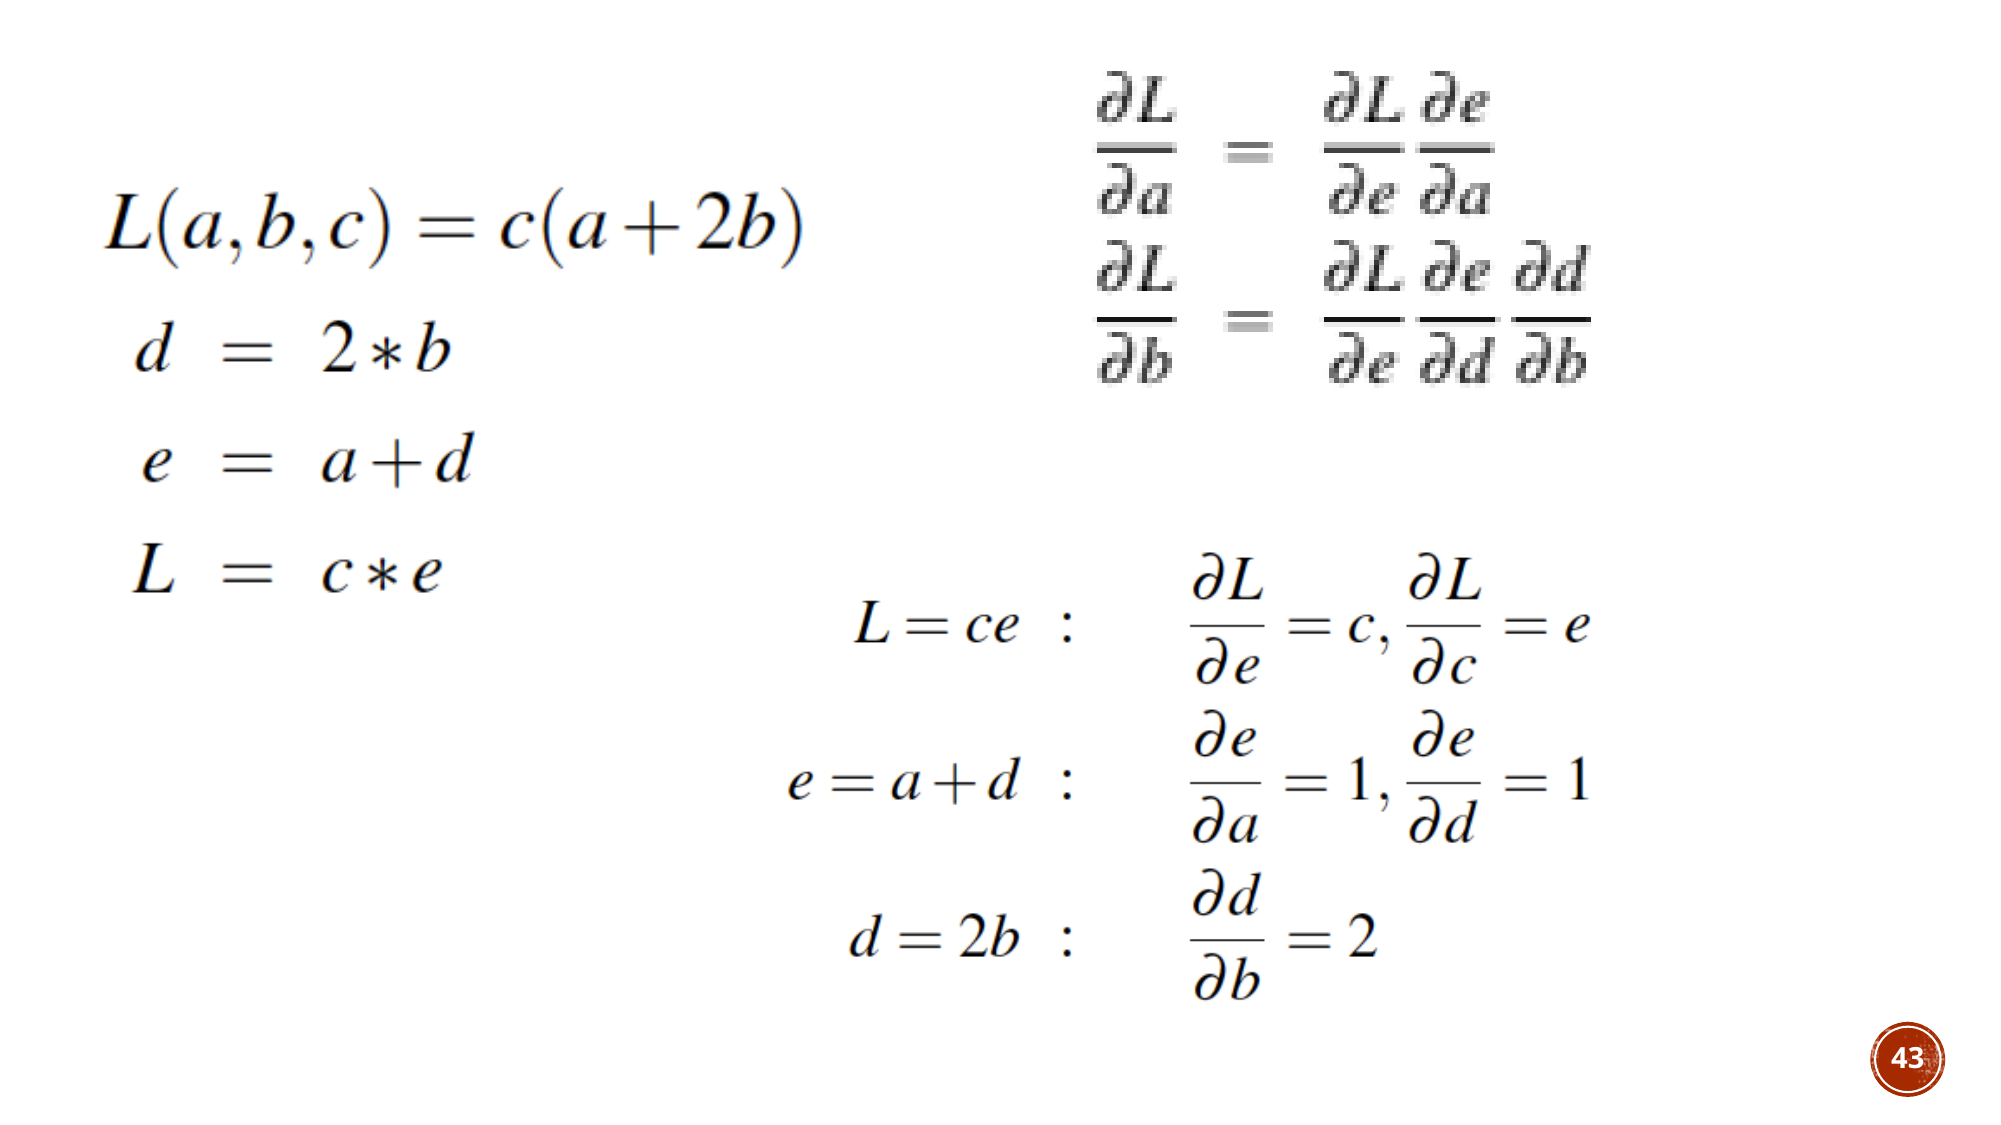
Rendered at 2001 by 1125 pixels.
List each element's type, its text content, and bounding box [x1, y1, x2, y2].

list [85, 182, 812, 274]
slide_number 43 [1855, 1028, 1961, 1089]
picture [700, 527, 1783, 1063]
picture [66, 280, 571, 642]
picture [1089, 63, 1591, 388]
